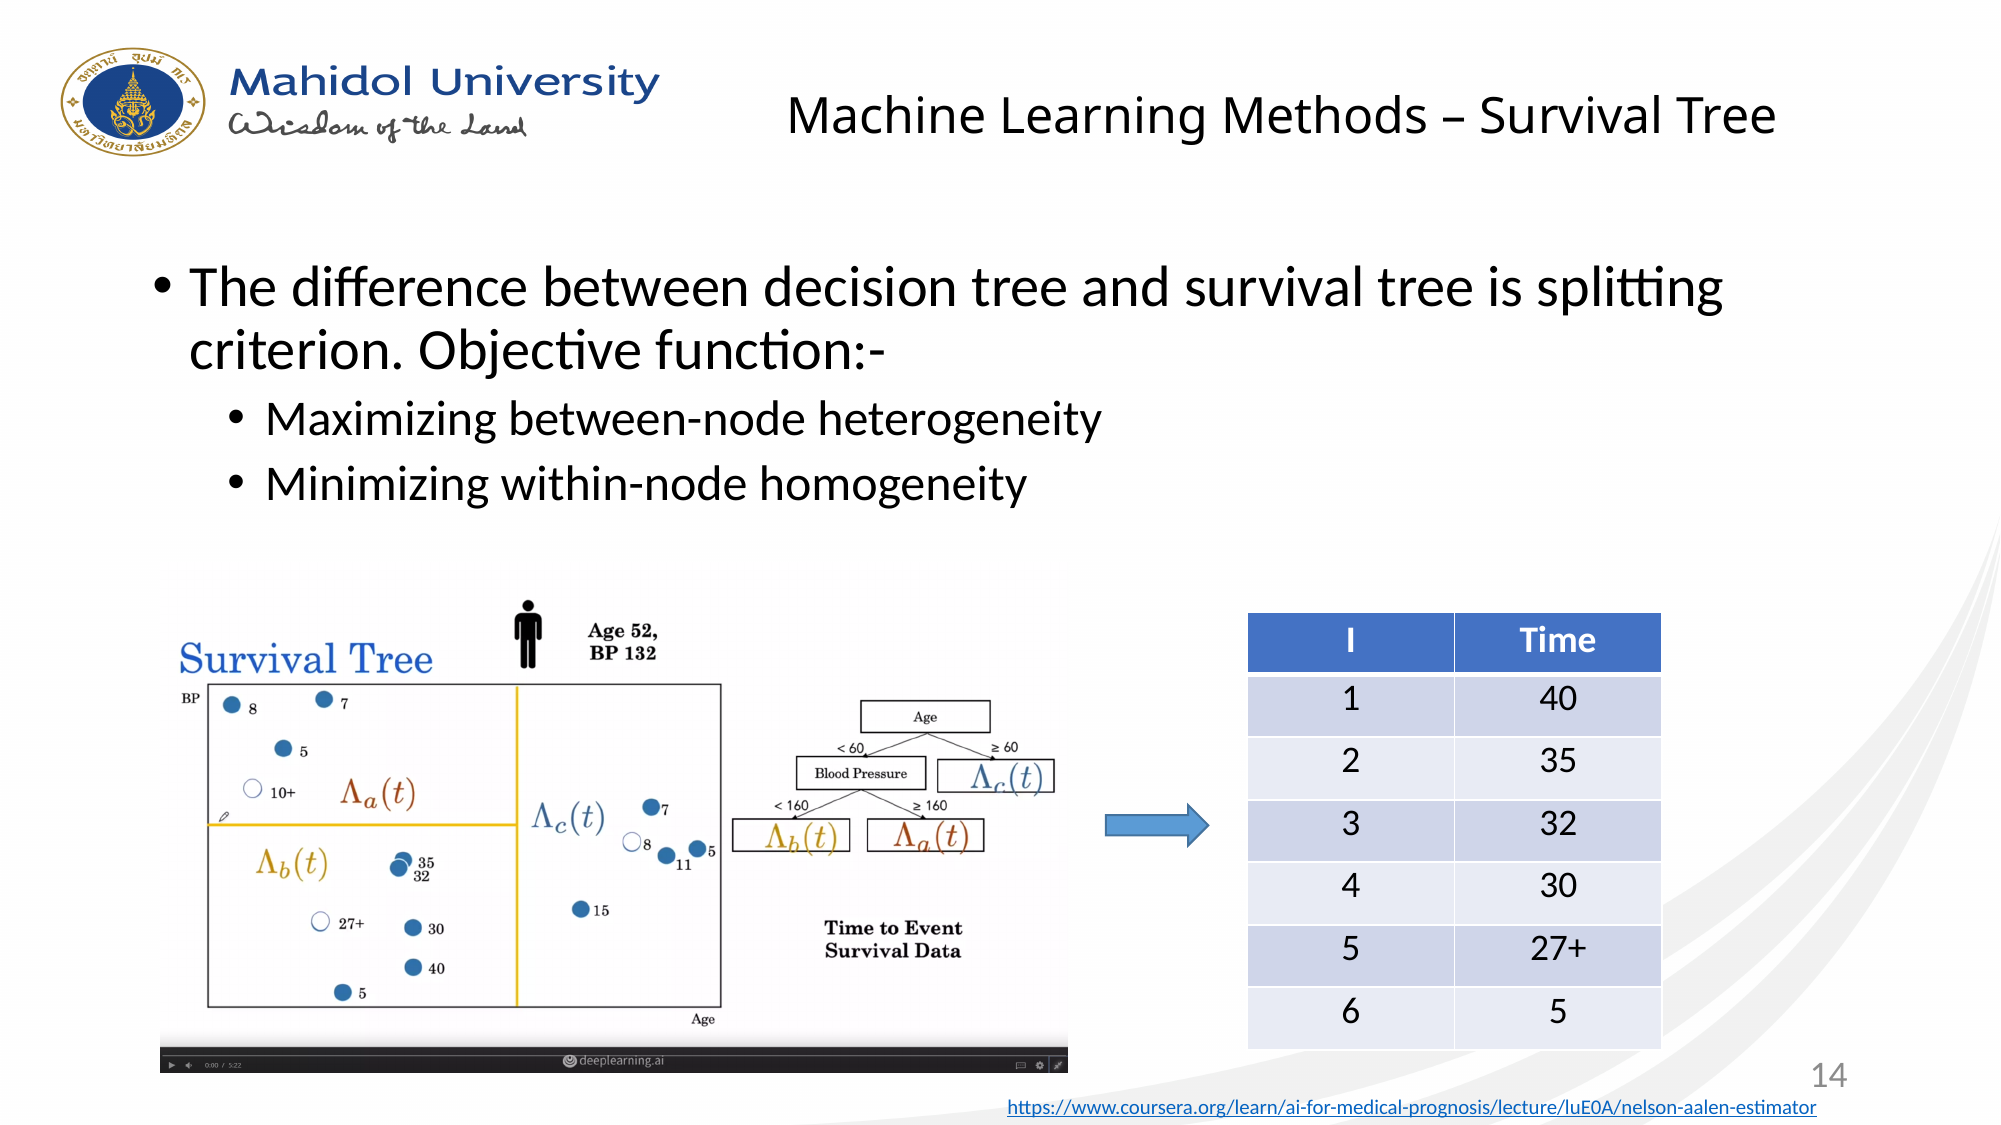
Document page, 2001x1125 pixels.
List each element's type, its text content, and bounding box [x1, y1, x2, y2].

table_cell 4 [1248, 863, 1454, 924]
table_cell 35 [1455, 738, 1661, 799]
table_cell 3 [1248, 801, 1454, 861]
table_cell 27+ [1455, 926, 1661, 986]
title Machine Learning Methods – Survival Tree [702, 59, 1863, 176]
table_cell 5 [1248, 926, 1454, 986]
table_cell 5 [1455, 988, 1661, 1049]
table_cell 1 [1248, 677, 1454, 736]
picture [0, 0, 2001, 1125]
text_box [1104, 802, 1210, 848]
table_cell 40 [1455, 677, 1661, 736]
table_cell 30 [1455, 863, 1661, 924]
list The difference between decision tree and survival tree is splitting criterion. Objective function:- Maximizing between-node heterogeneity Minimizing within-node homogeneity [137, 248, 1863, 1014]
table_cell 32 [1455, 801, 1661, 861]
slide_number 14 [1412, 1042, 1863, 1103]
table_header Time [1455, 613, 1661, 672]
table_header I [1248, 613, 1454, 672]
text_box https://www.coursera.org/learn/ai-for-medical-prognosis/lecture/luE0A/nelson-aalen-estimator [992, 1086, 1833, 1125]
table_cell 2 [1248, 738, 1454, 799]
table_cell 6 [1248, 988, 1454, 1049]
